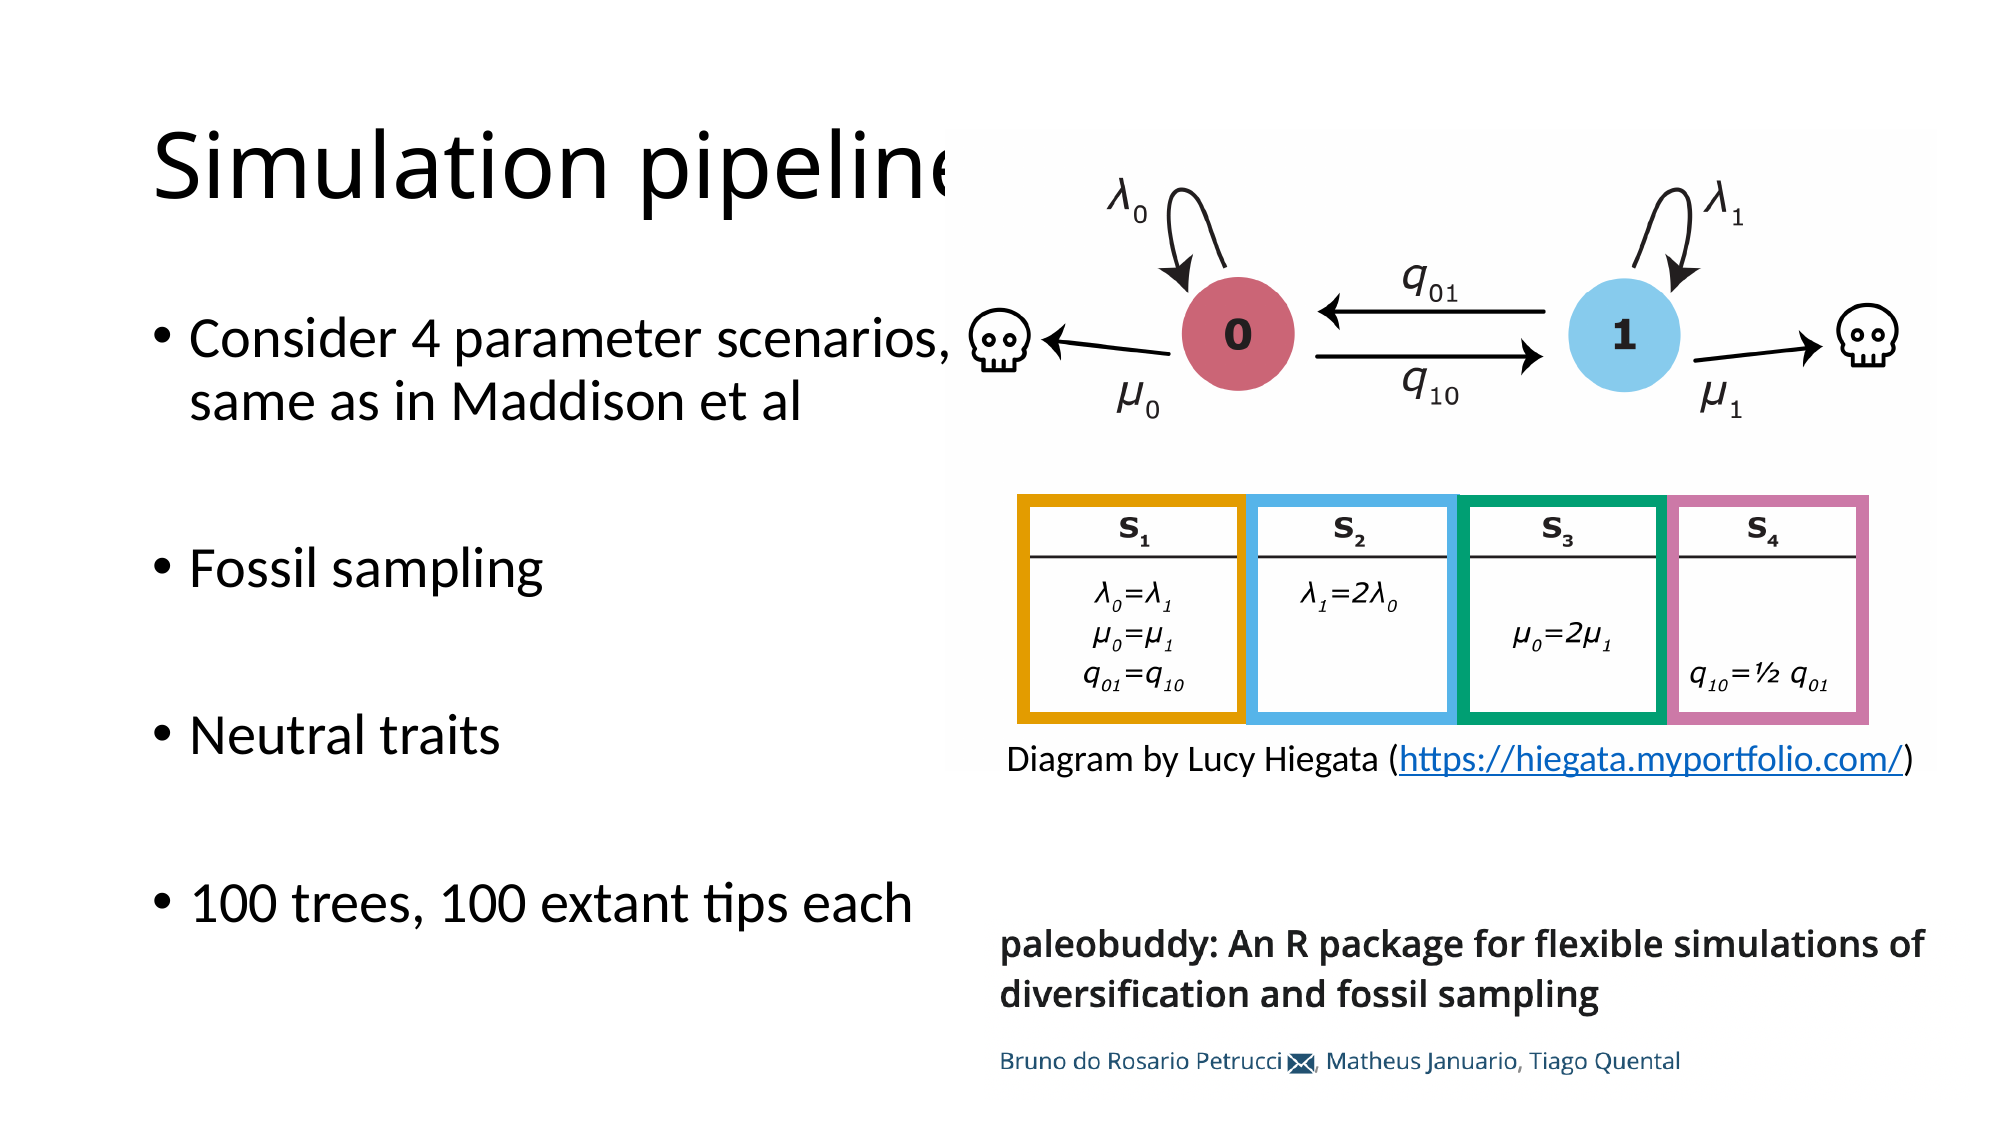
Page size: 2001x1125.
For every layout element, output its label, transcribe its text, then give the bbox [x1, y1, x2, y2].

picture [984, 919, 1970, 1100]
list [945, 129, 1937, 771]
text_box Diagram by Lucy Hiegata (https://hiegata.myportfolio.com/) [991, 771, 1930, 787]
title Simulation pipeline [137, 59, 1863, 278]
